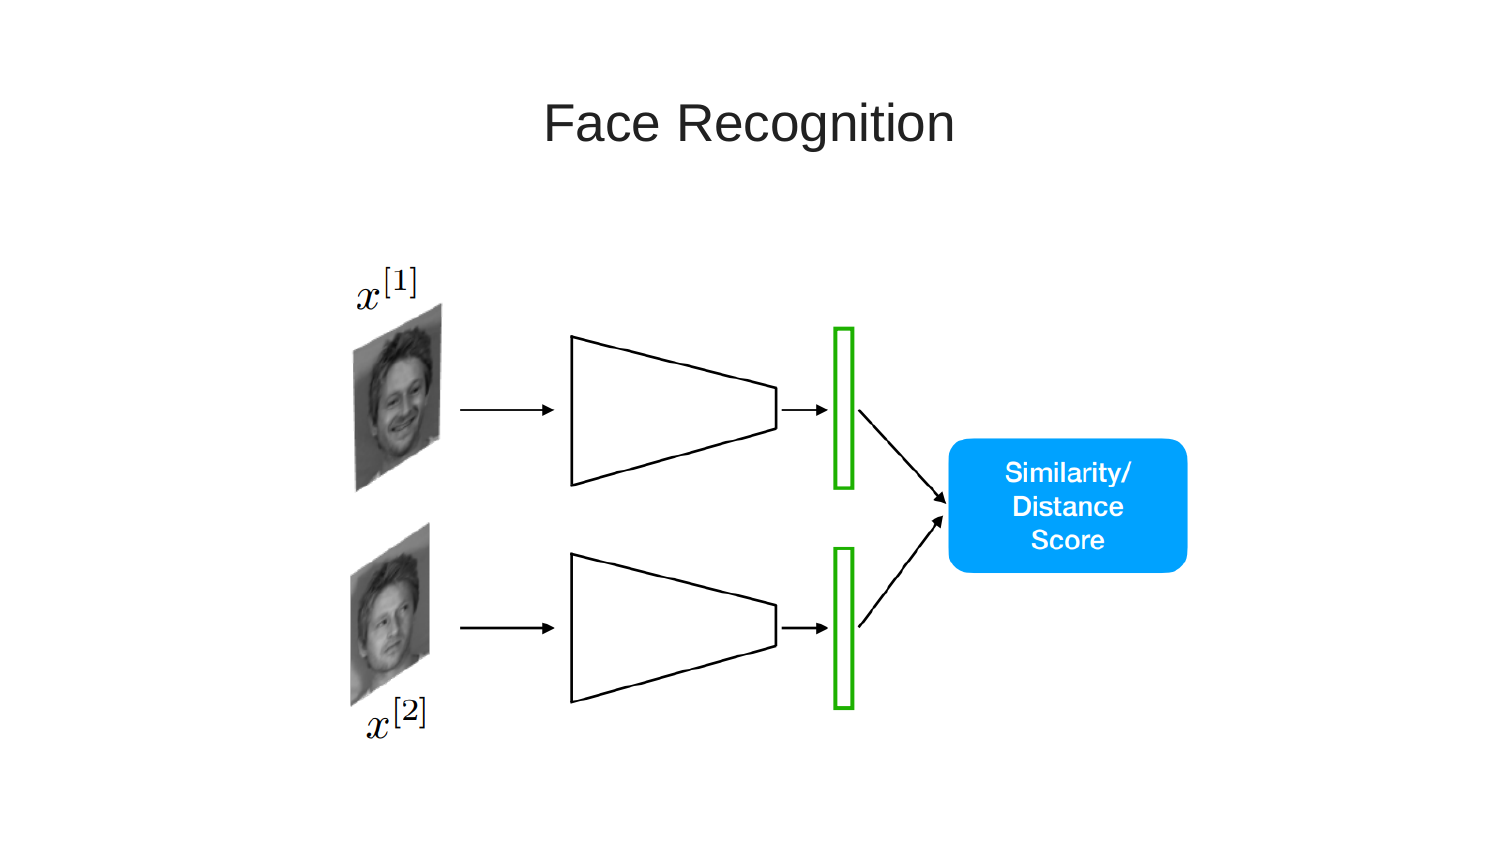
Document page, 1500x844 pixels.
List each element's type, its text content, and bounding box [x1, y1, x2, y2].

picture [282, 195, 1251, 823]
title Face Recognition [51, 72, 1449, 167]
